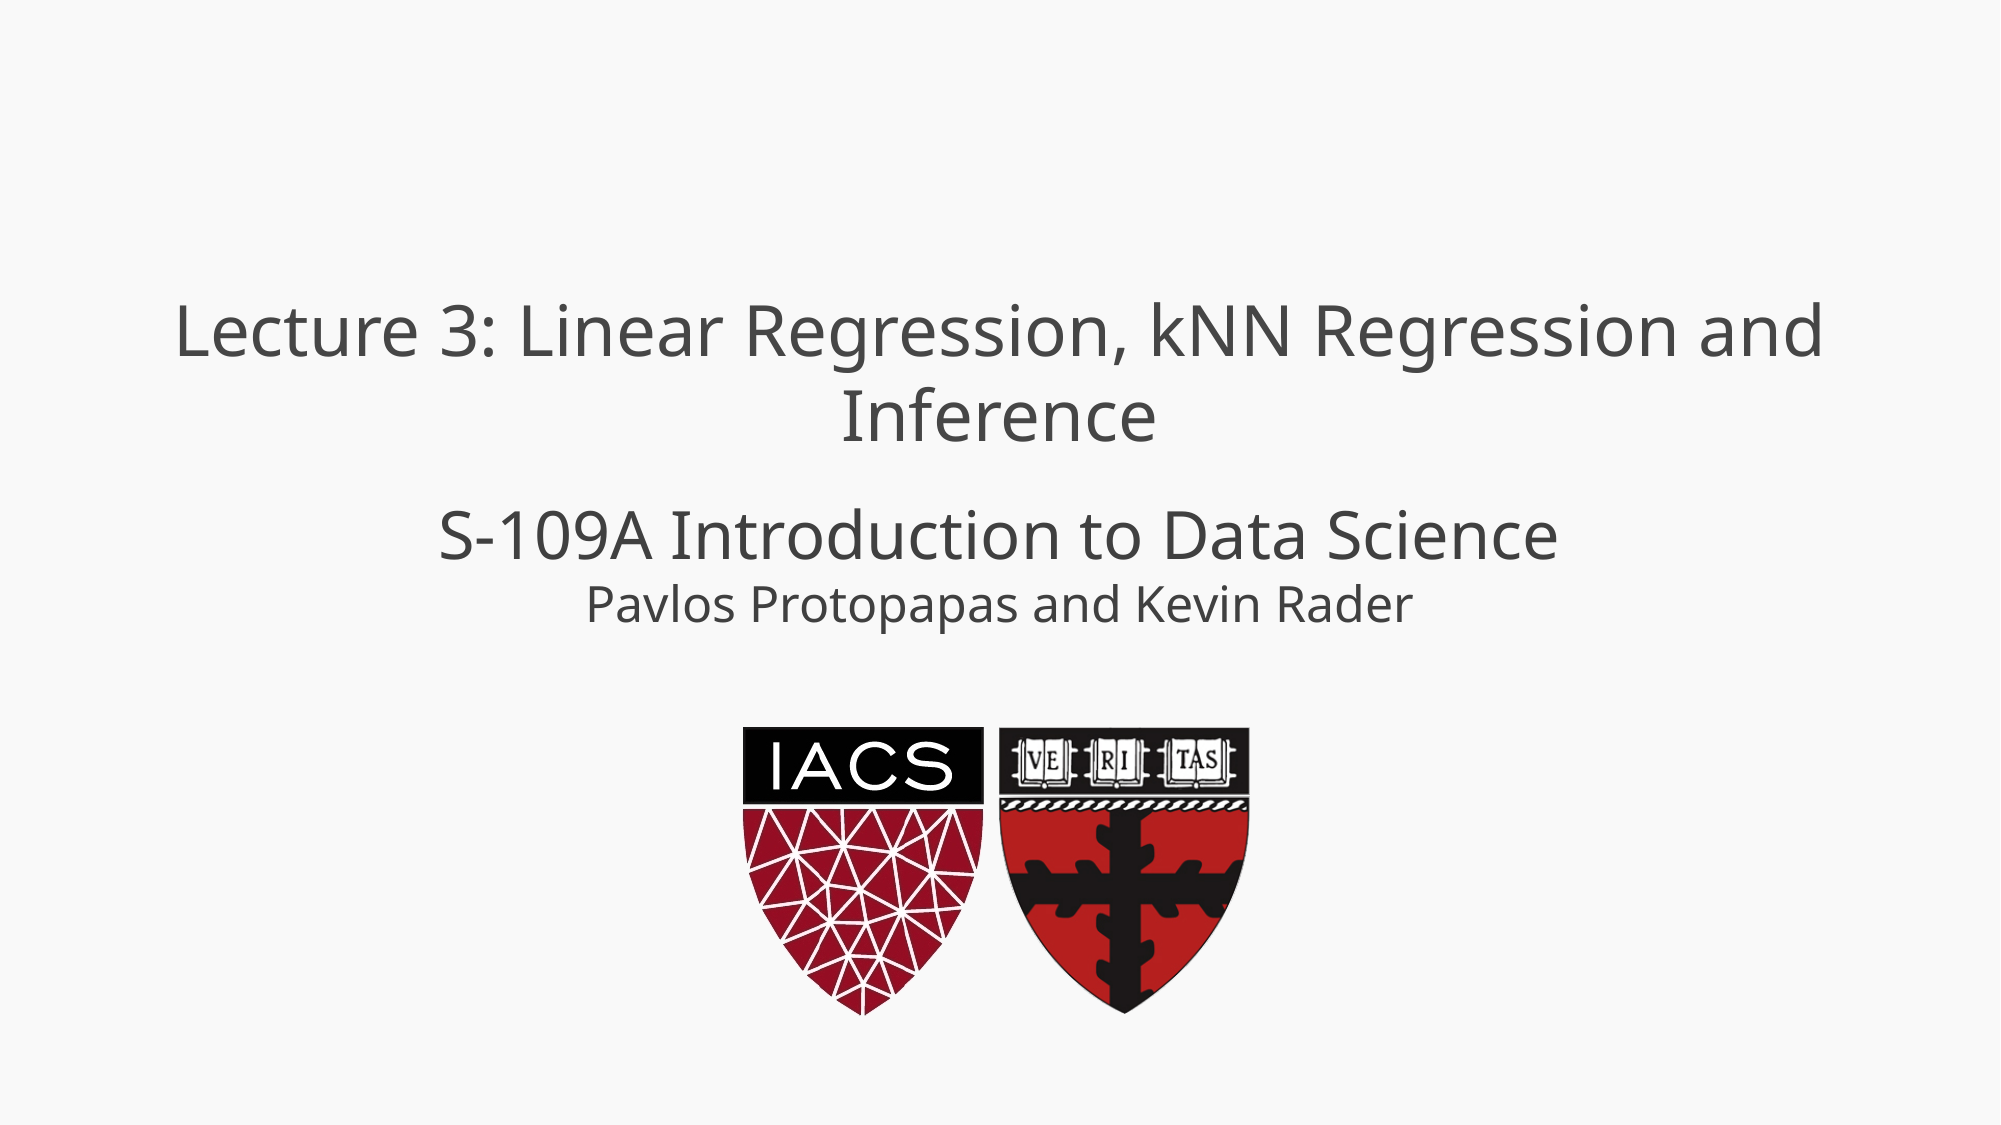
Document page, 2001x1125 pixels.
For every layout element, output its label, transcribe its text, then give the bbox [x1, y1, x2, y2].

picture [996, 726, 1252, 1016]
title Lecture 3: Linear Regression, kNN Regression and Inference [150, 278, 1850, 509]
picture [734, 726, 990, 1016]
